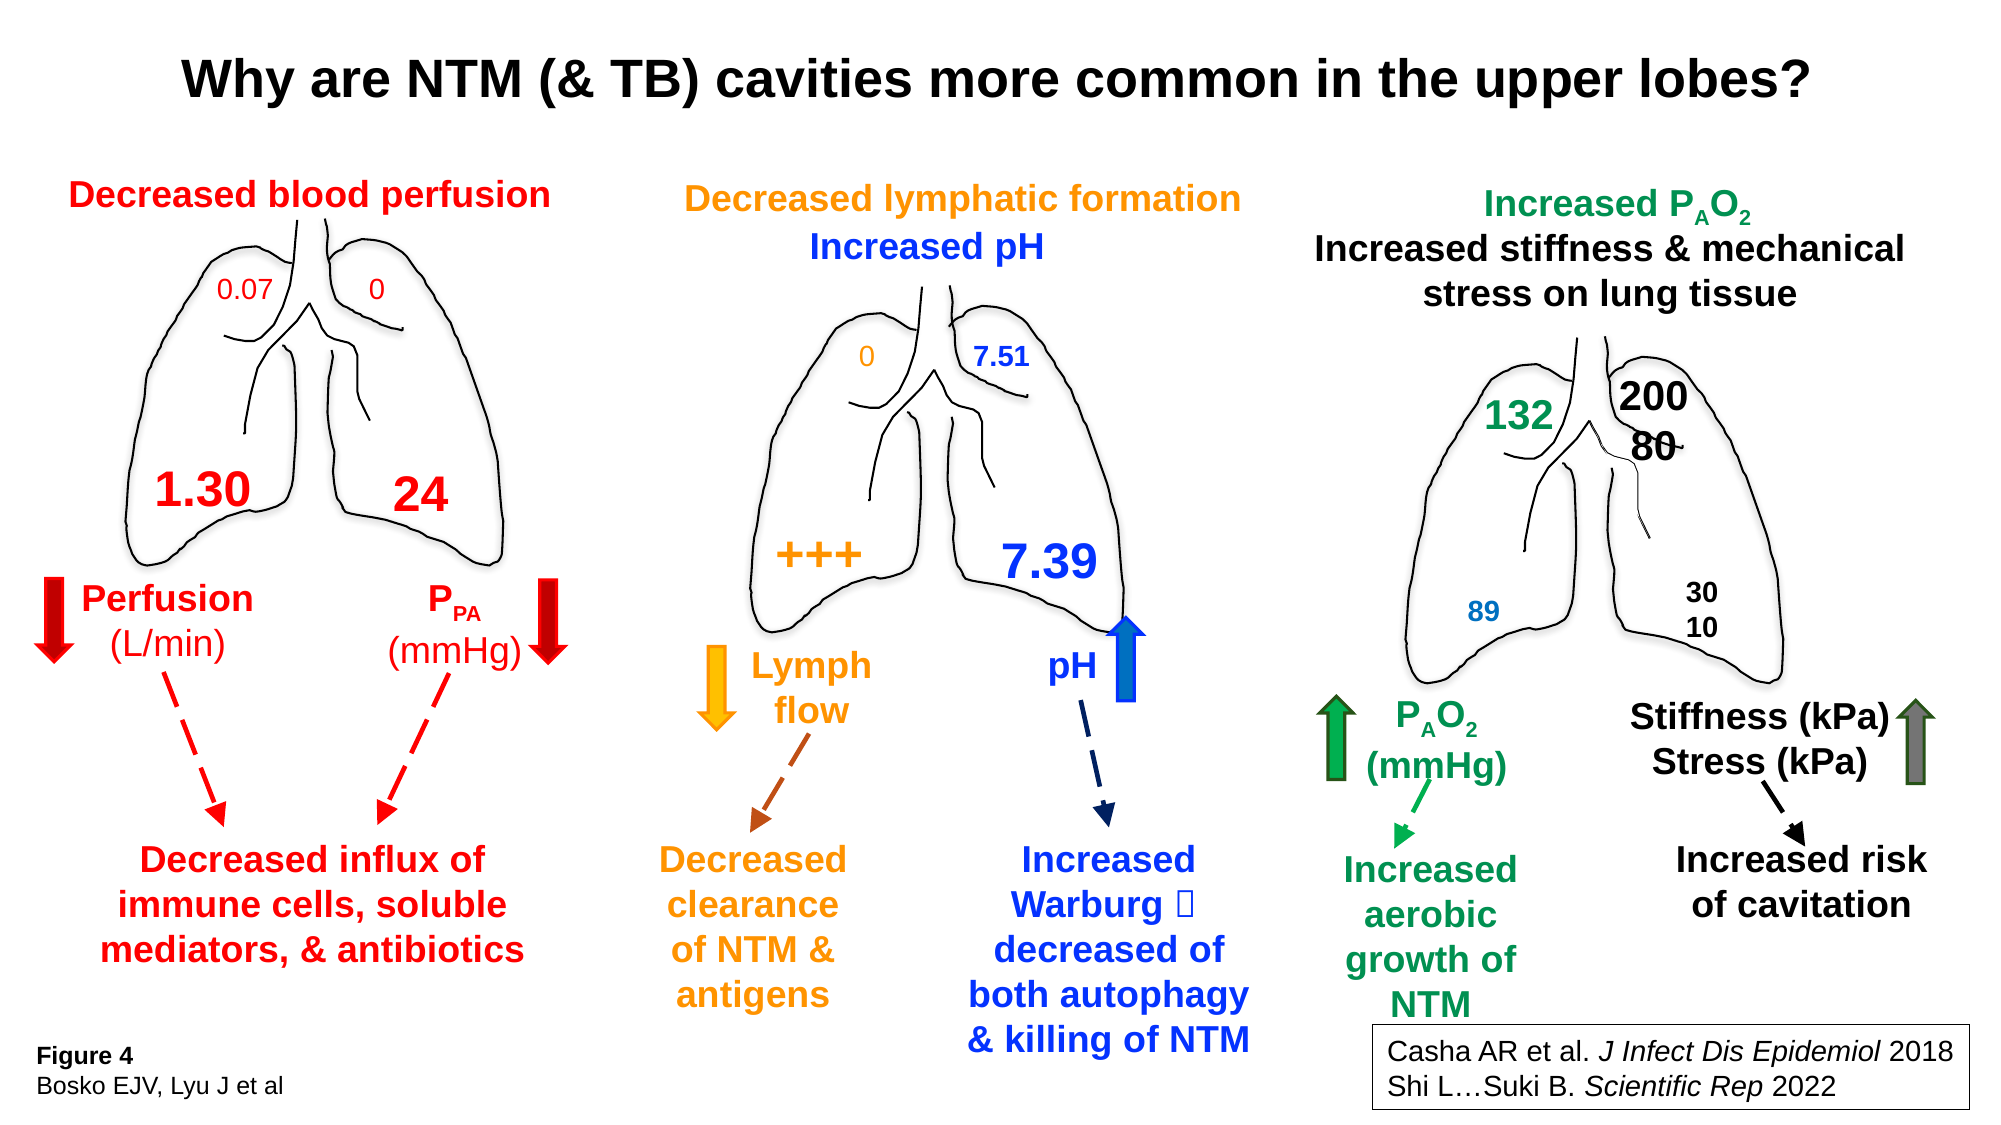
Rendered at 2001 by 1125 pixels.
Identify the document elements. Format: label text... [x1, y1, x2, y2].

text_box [74, 671, 551, 980]
text_box Decreased blood perfusion [53, 162, 567, 223]
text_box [1288, 215, 1952, 934]
text_box Figure 4 Bosko EJV, Lyu J et al [21, 1032, 300, 1107]
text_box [792, 214, 1268, 1071]
text_box [33, 576, 64, 664]
text_box [539, 578, 569, 666]
title Why are NTM (& TB) cavities more common in the upper lobes? [57, 24, 1939, 136]
text_box Casha AR et al. J Infect Dis Epidemiol 2018 Shi L…Suki B. Scientific Rep 2022 [1372, 1024, 1970, 1110]
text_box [641, 166, 1261, 1025]
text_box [1304, 934, 1769, 1036]
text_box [1304, 171, 1769, 215]
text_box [64, 215, 539, 674]
